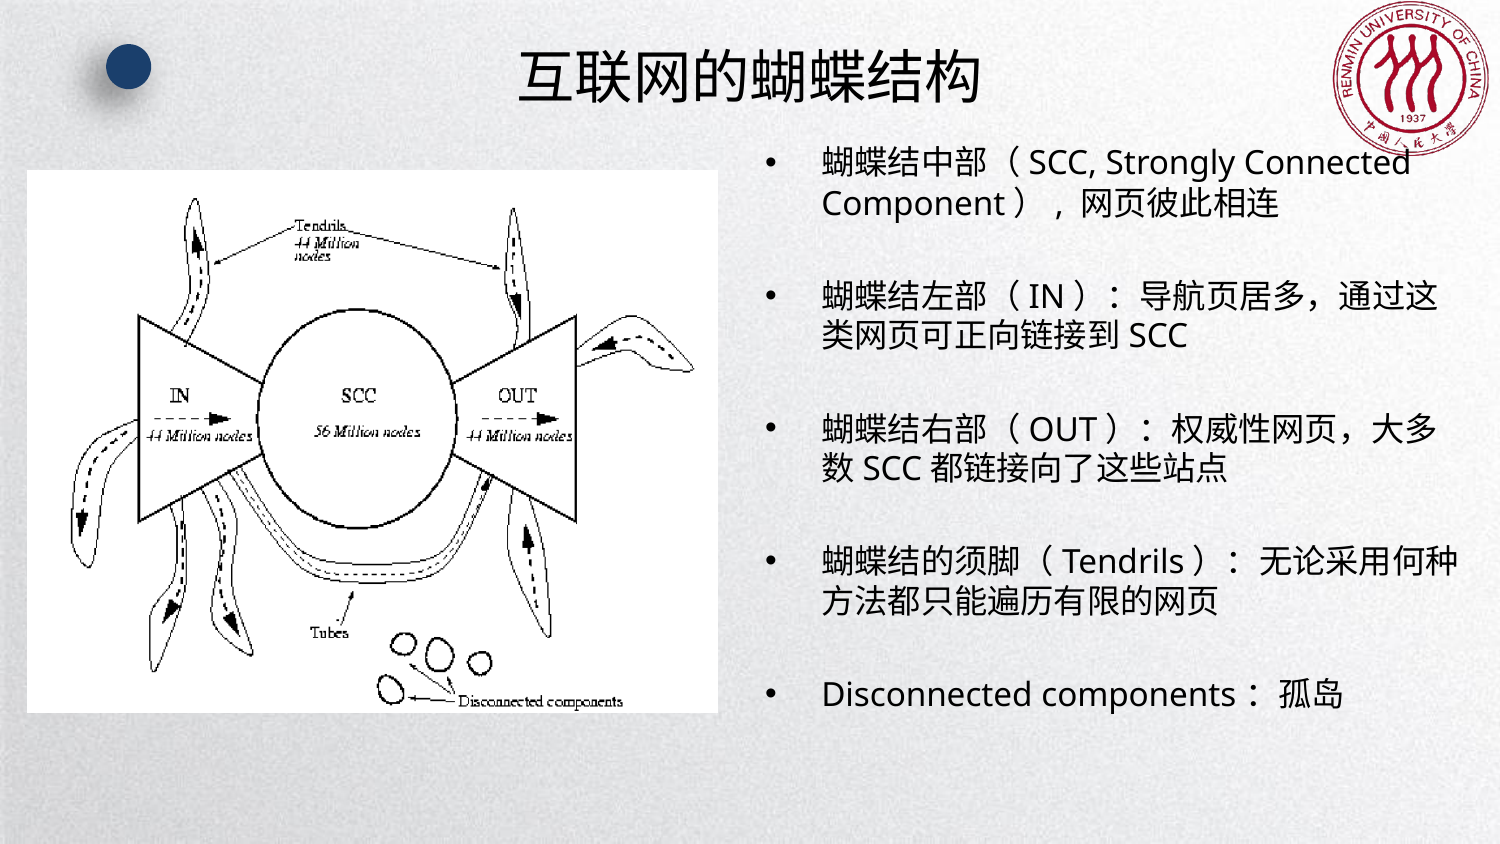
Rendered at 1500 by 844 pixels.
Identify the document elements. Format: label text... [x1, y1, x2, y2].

picture [0, 0, 1500, 844]
title 互联网的蝴蝶结构 [75, 33, 1425, 116]
list 蝴蝶结中部（SCC, Strongly Connected Component）, 网页彼此相连 蝴蝶结左部（IN）：导航页居多，通过这类网页可正向链接到SCC 蝴蝶结右部（OUT）：权威性网页，大多数SCC都链接向了这些站点 蝴蝶结的须脚（Tendrils）：无论采用何种方法都只能遍历有限的网页 Disconnected components：孤岛 [750, 134, 1479, 781]
